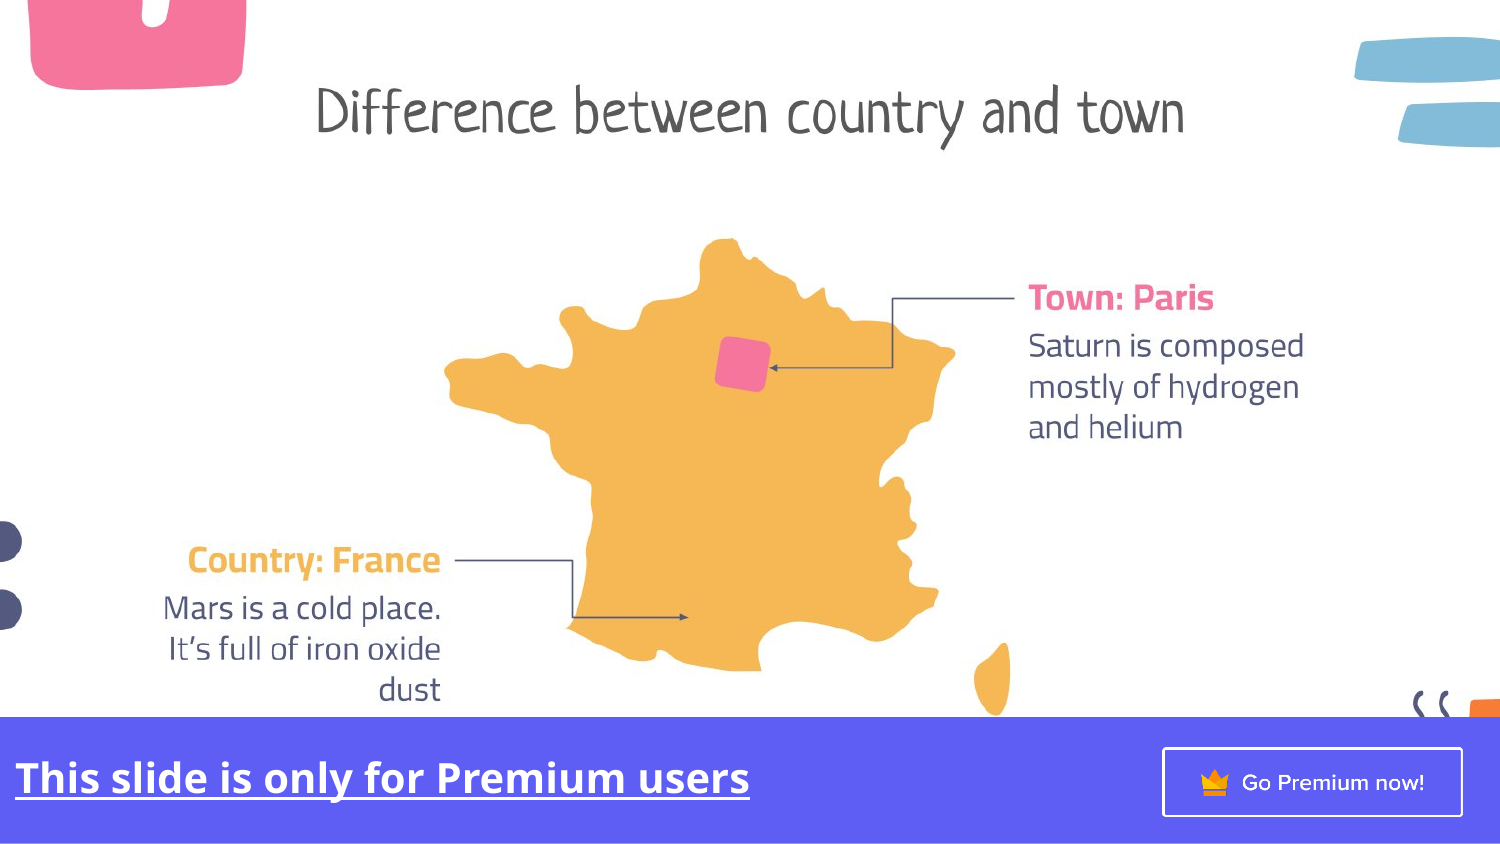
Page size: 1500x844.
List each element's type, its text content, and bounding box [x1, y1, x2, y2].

picture [1162, 747, 1463, 817]
text_box This slide is only for Premium users [0, 717, 1500, 844]
picture [0, 0, 1500, 717]
